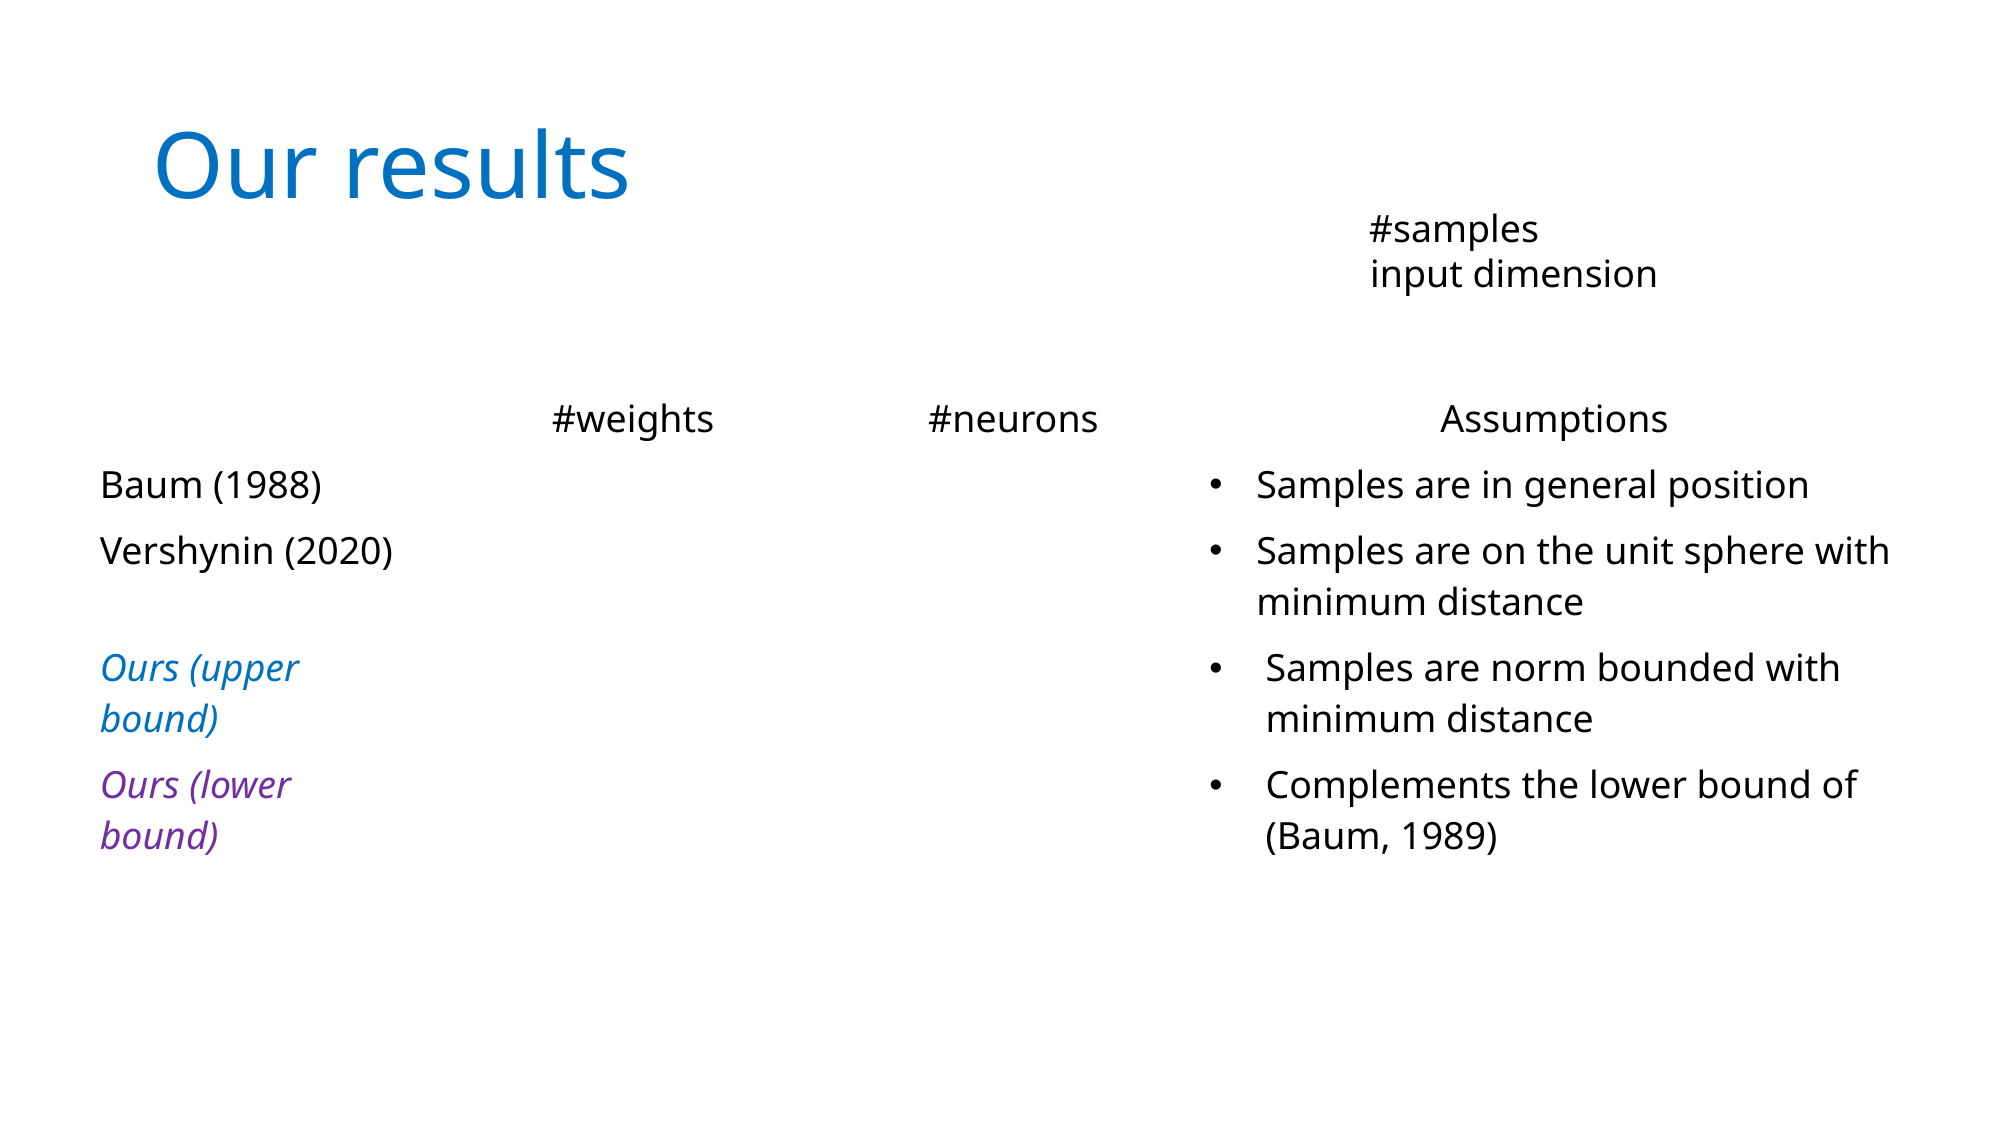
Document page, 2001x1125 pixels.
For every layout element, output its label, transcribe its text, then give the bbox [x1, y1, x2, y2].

title Our results [137, 59, 1863, 278]
